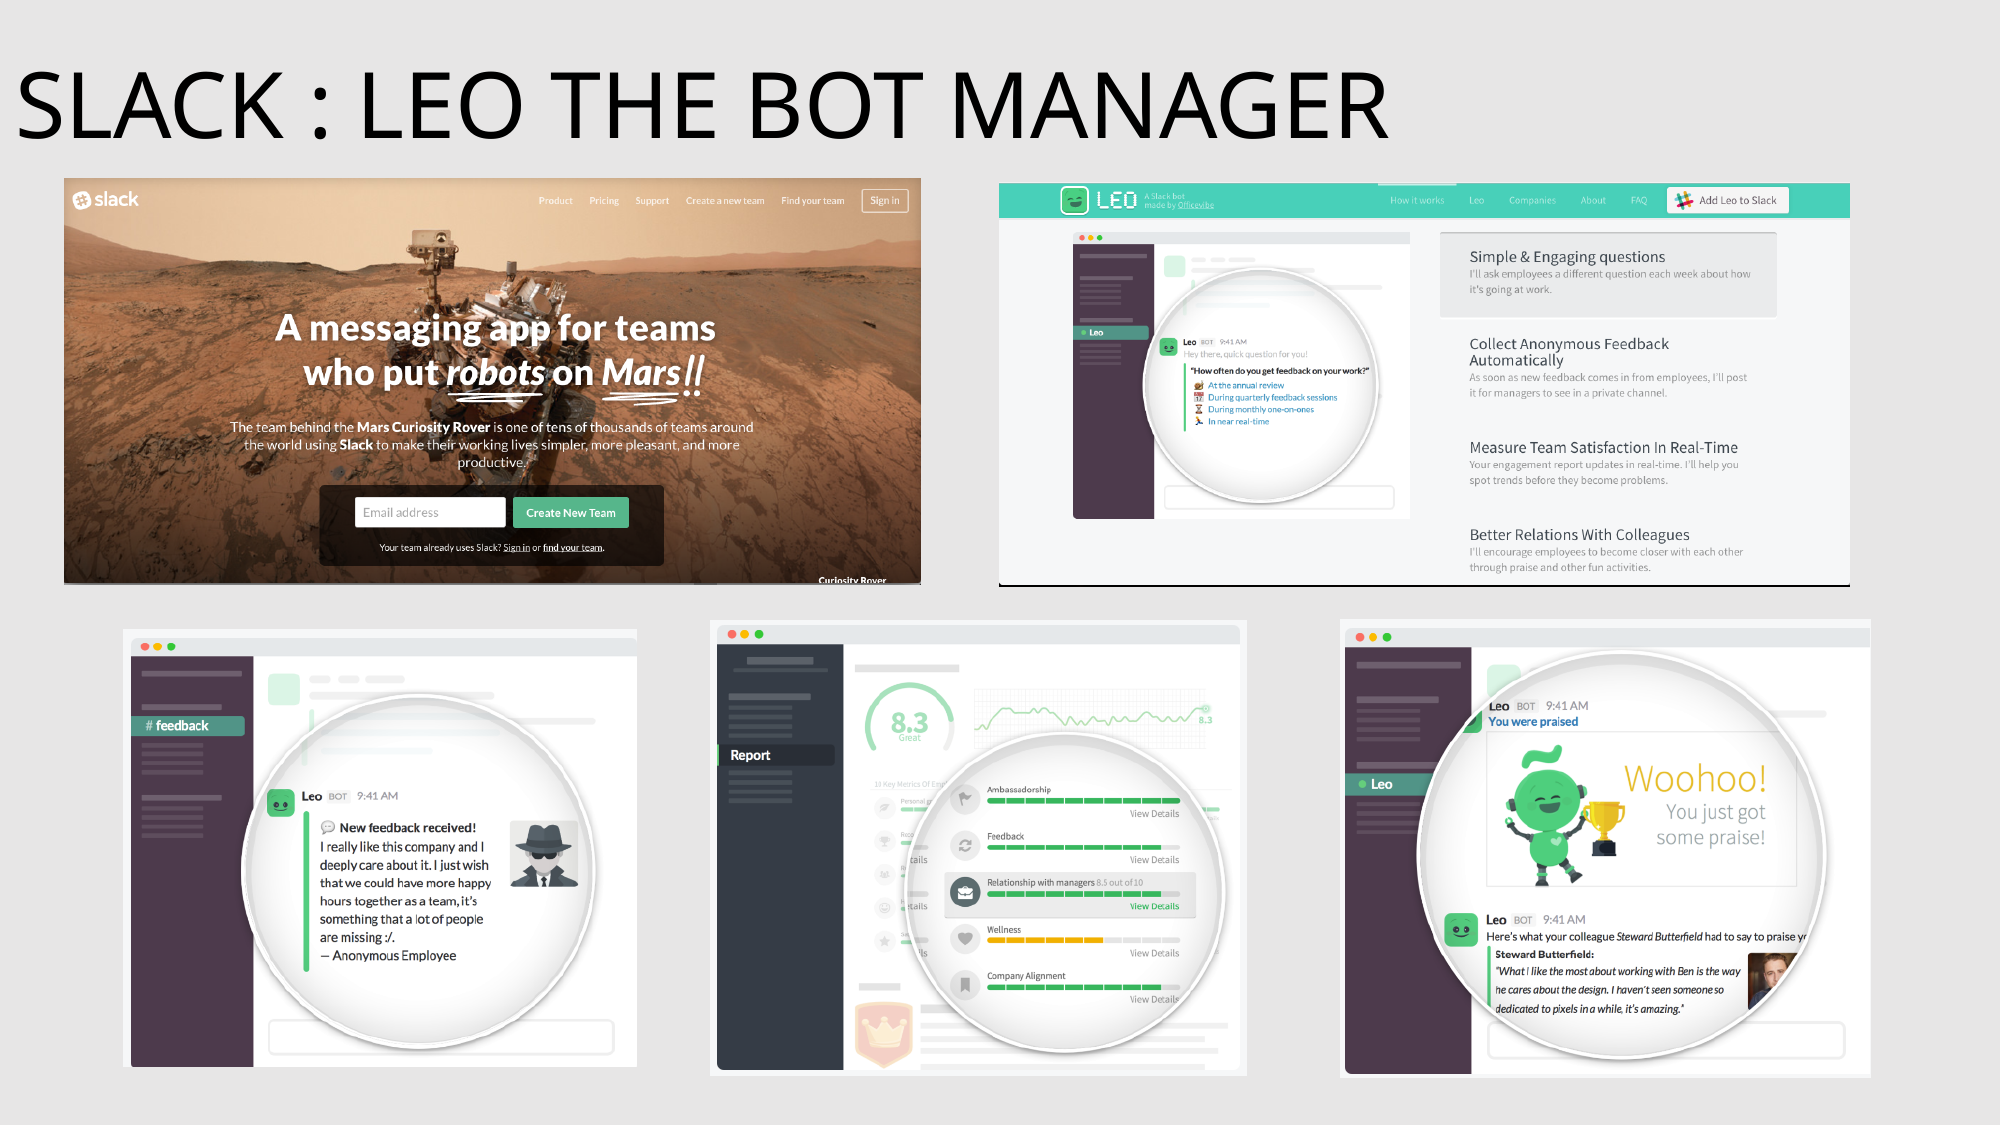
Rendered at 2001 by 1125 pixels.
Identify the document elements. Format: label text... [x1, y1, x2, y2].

picture [64, 178, 921, 586]
picture [123, 629, 637, 1067]
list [999, 182, 1850, 587]
title SLACK : LEO THE BOT MANAGER [0, 0, 2000, 218]
picture [1340, 619, 1871, 1078]
picture [709, 620, 1247, 1076]
